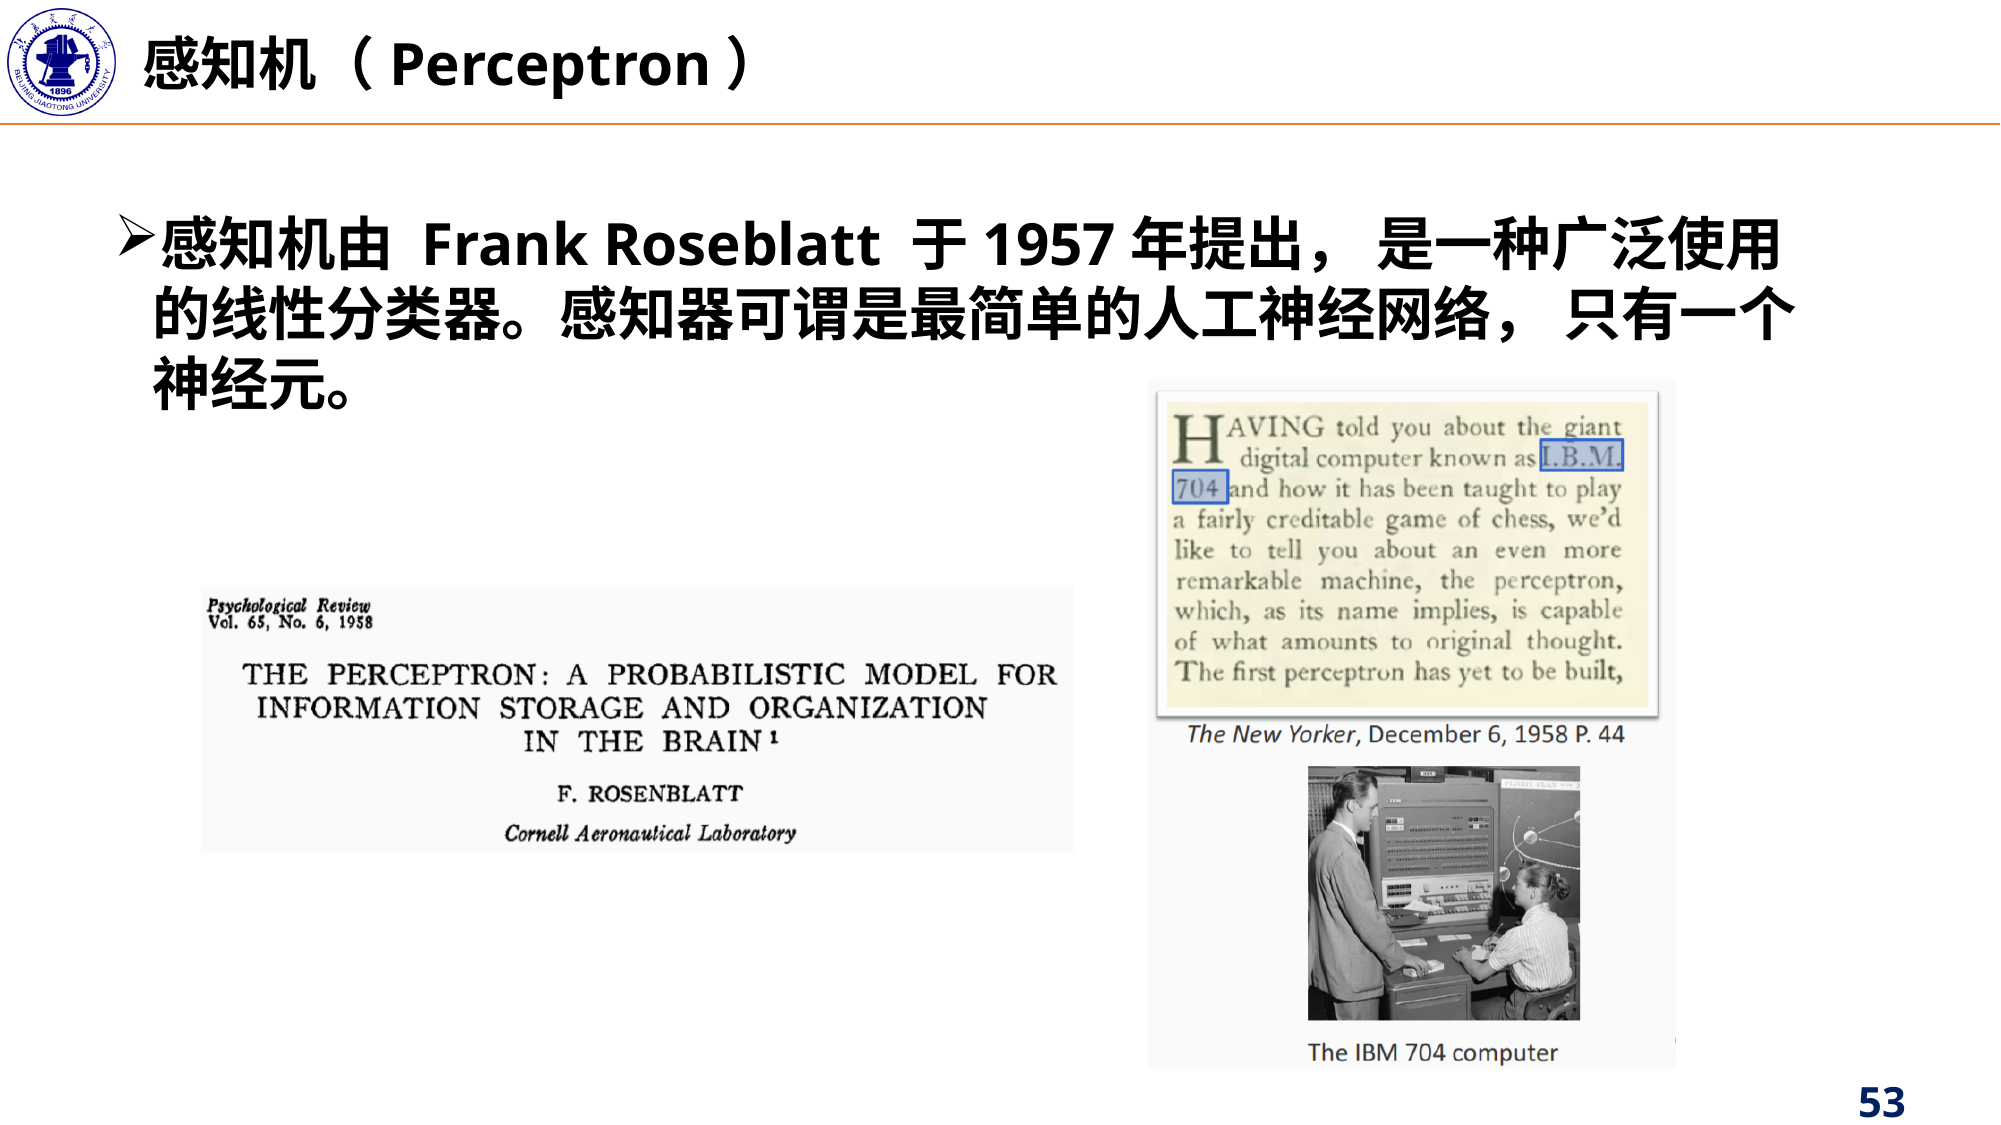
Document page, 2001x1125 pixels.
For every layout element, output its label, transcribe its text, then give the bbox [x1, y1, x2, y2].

picture [1148, 379, 1676, 1069]
picture [201, 587, 1074, 852]
picture [7, 8, 116, 116]
text_box 感知机由 Frank Roseblatt 于1957年提出， 是一种广泛使用的线性分类器。感知器可谓是最简单的人工神经网络， 只有一个神经元。 [99, 200, 1844, 1029]
text_box 感知机（Perceptron） [127, 19, 1958, 105]
